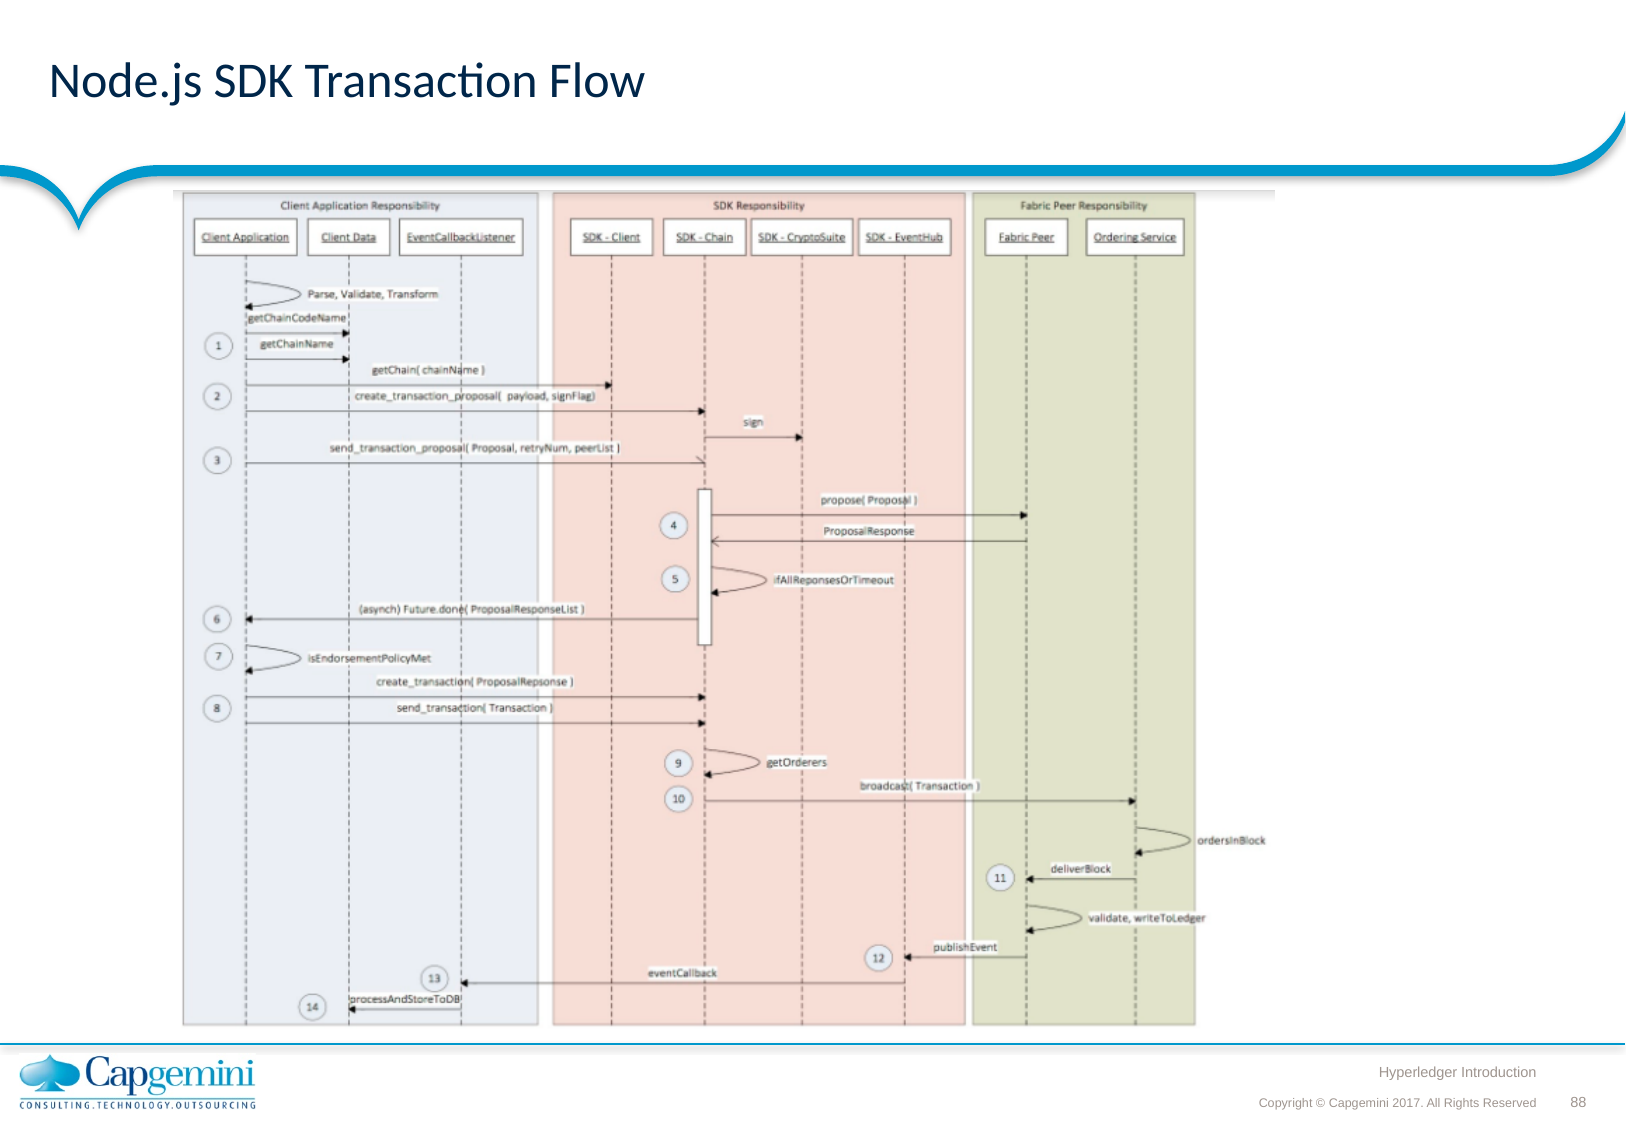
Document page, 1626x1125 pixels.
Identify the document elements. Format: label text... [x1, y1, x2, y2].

picture [173, 190, 1276, 1035]
title Node.js SDK Transaction Flow [0, 0, 1625, 165]
picture [19, 1053, 256, 1110]
